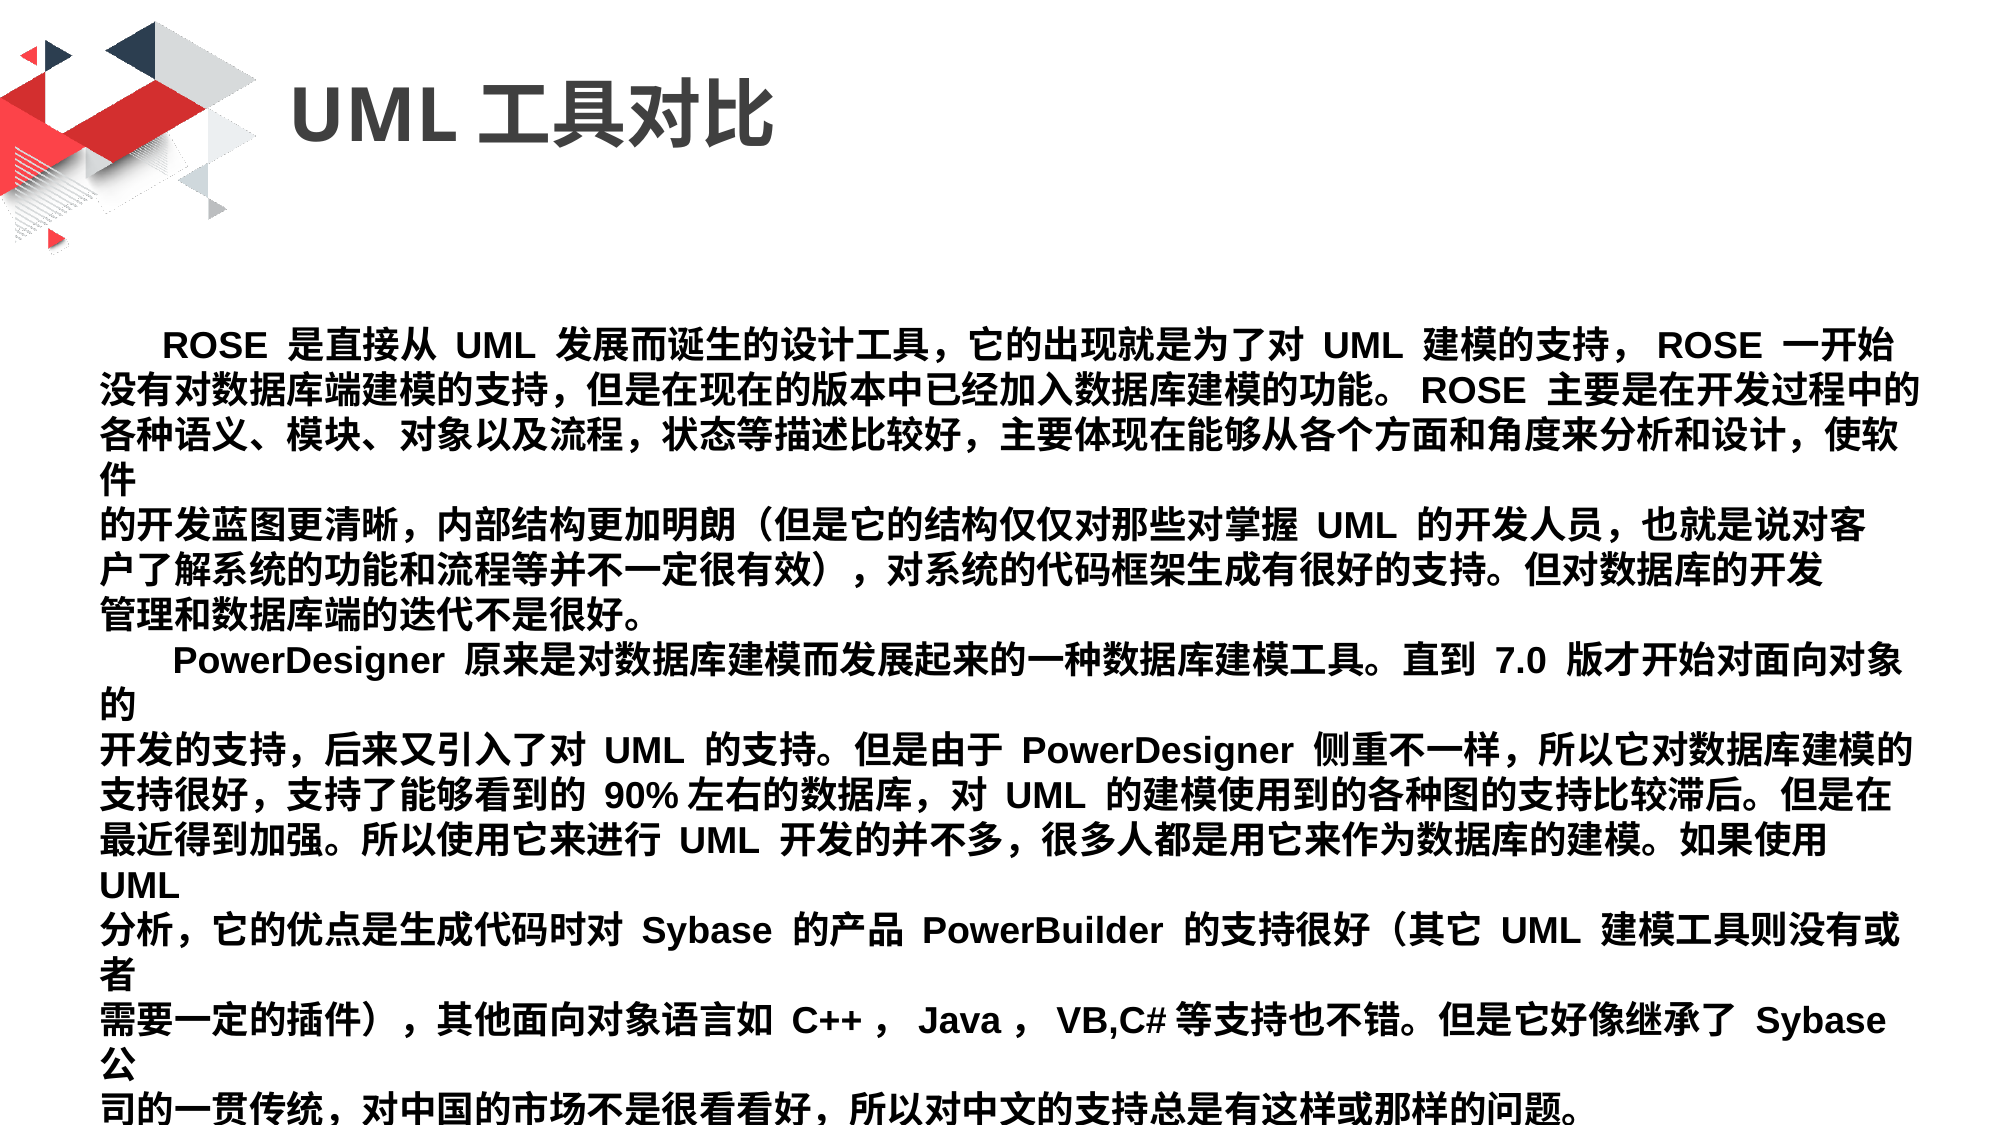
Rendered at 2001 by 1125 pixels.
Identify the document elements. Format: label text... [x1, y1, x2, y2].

text_box UML工具对比 [274, 59, 792, 165]
picture [0, 21, 256, 255]
text_box ROSE 是直接从 UML 发展而诞生的设计工具，它的出现就是为了对 UML 建模的支持，ROSE 一开始没有对数据库端建模的支持，但是在现在的版本中已经加入数据库建模的功能。ROSE 主要是在开发过程中的各种语义、模块、对象以及流程，状态等描述比较好，主要体现在能够从各个方面和角度来分析和设计，使软件 的开发蓝图更清晰，内部结构更加明朗（但是它的结构仅仅对那些对掌握 UML 的开发人员，也就是说对客 户了解系统的功能和流程等并不一定很有效），对系统的代码框架生成有很好的支持。但对数据库的开发 管理和数据库端的迭代不是很好。 PowerDesigner 原来是对数据库建模而发展起来的一种数据库建模工具。直到 7.0 版才开始对面向对象的 开发的支持，后来又引入了对 UML 的支持。但是由于 PowerDesigner 侧重不一样，所以它对数据库建模的 支持很好，支持了能够看到的 90%左右的数据库，对 UML 的建模使用到的各种图的支持比较滞后。但是在 最近得到加强。所以使用它来进行 UML 开发的并不多，很多人都是用它来作为数据库的建模。如果使用 UML 分析，它的优点是生成代码时对 Sybase 的产品 PowerBuilder 的支持很好（其它 UML 建模工具则没有或者 需要一定的插件），其他面向对象语言如 C++，Java，VB,C#等支持也不错。但是它好像继承了 Sybase 公 司的一贯传统，对中国的市场不是很看看好，所以对中文的支持总是有这样或那样的问题。 [84, 313, 1941, 1125]
